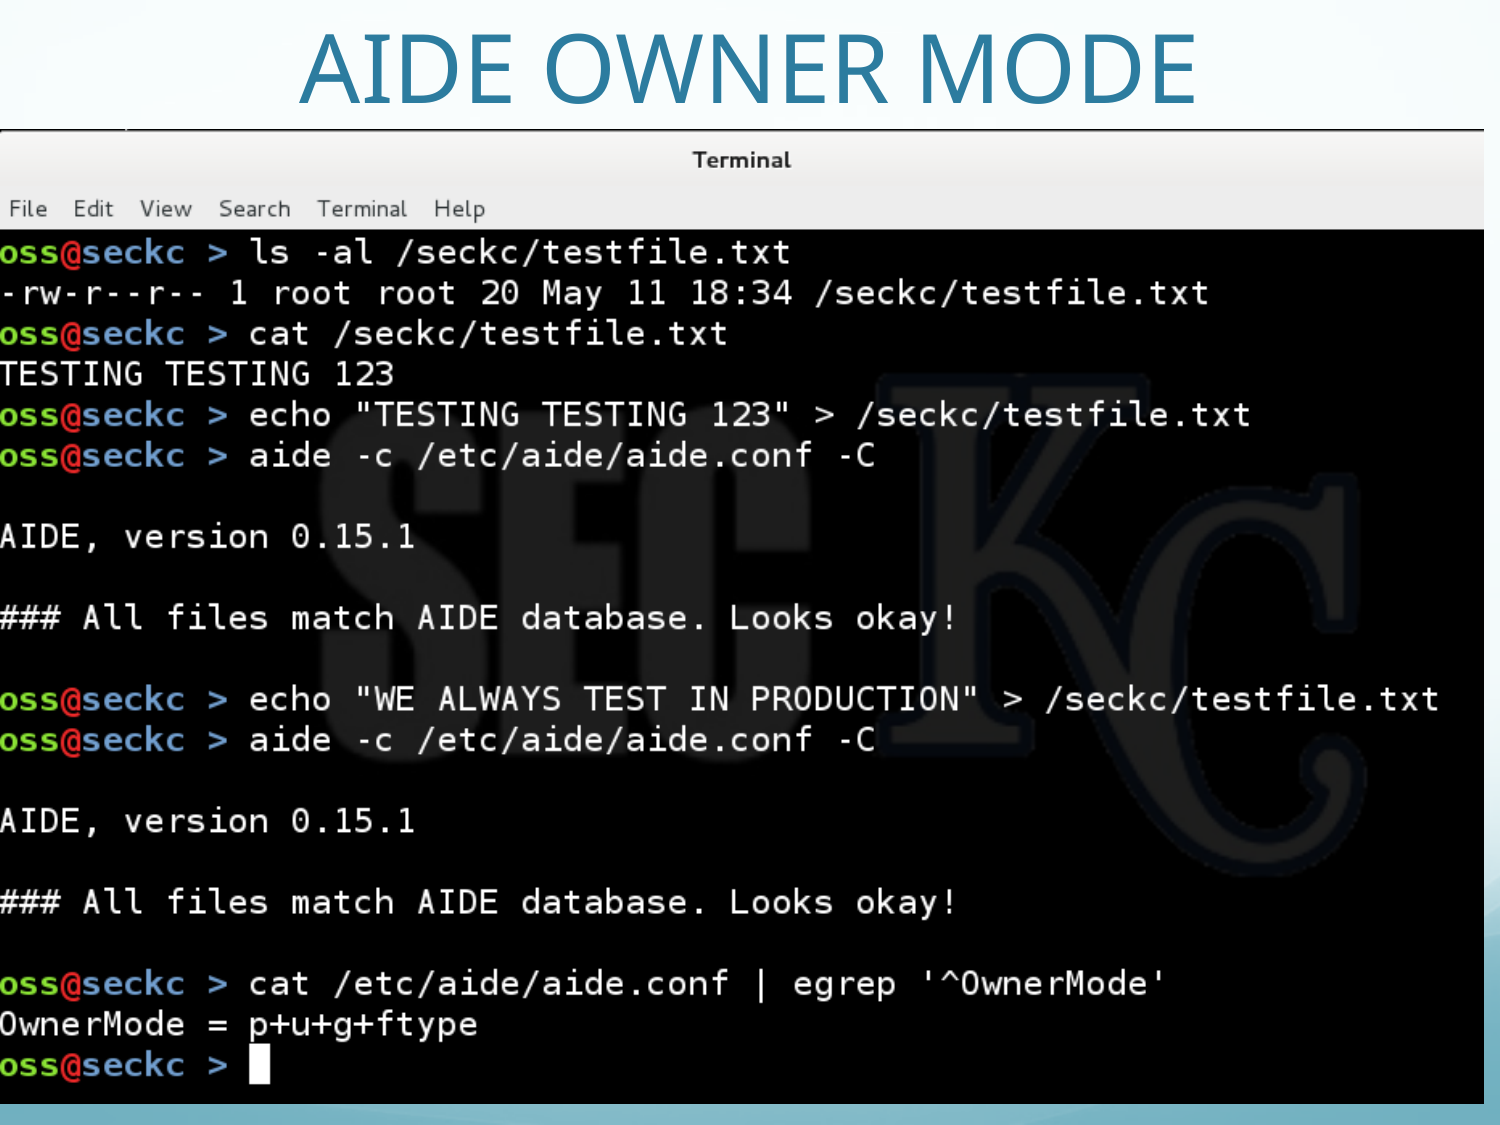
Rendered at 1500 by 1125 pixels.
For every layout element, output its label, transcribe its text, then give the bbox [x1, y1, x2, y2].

title AIDE OWNER MODE [90, 17, 1410, 126]
picture [0, 129, 1485, 1104]
